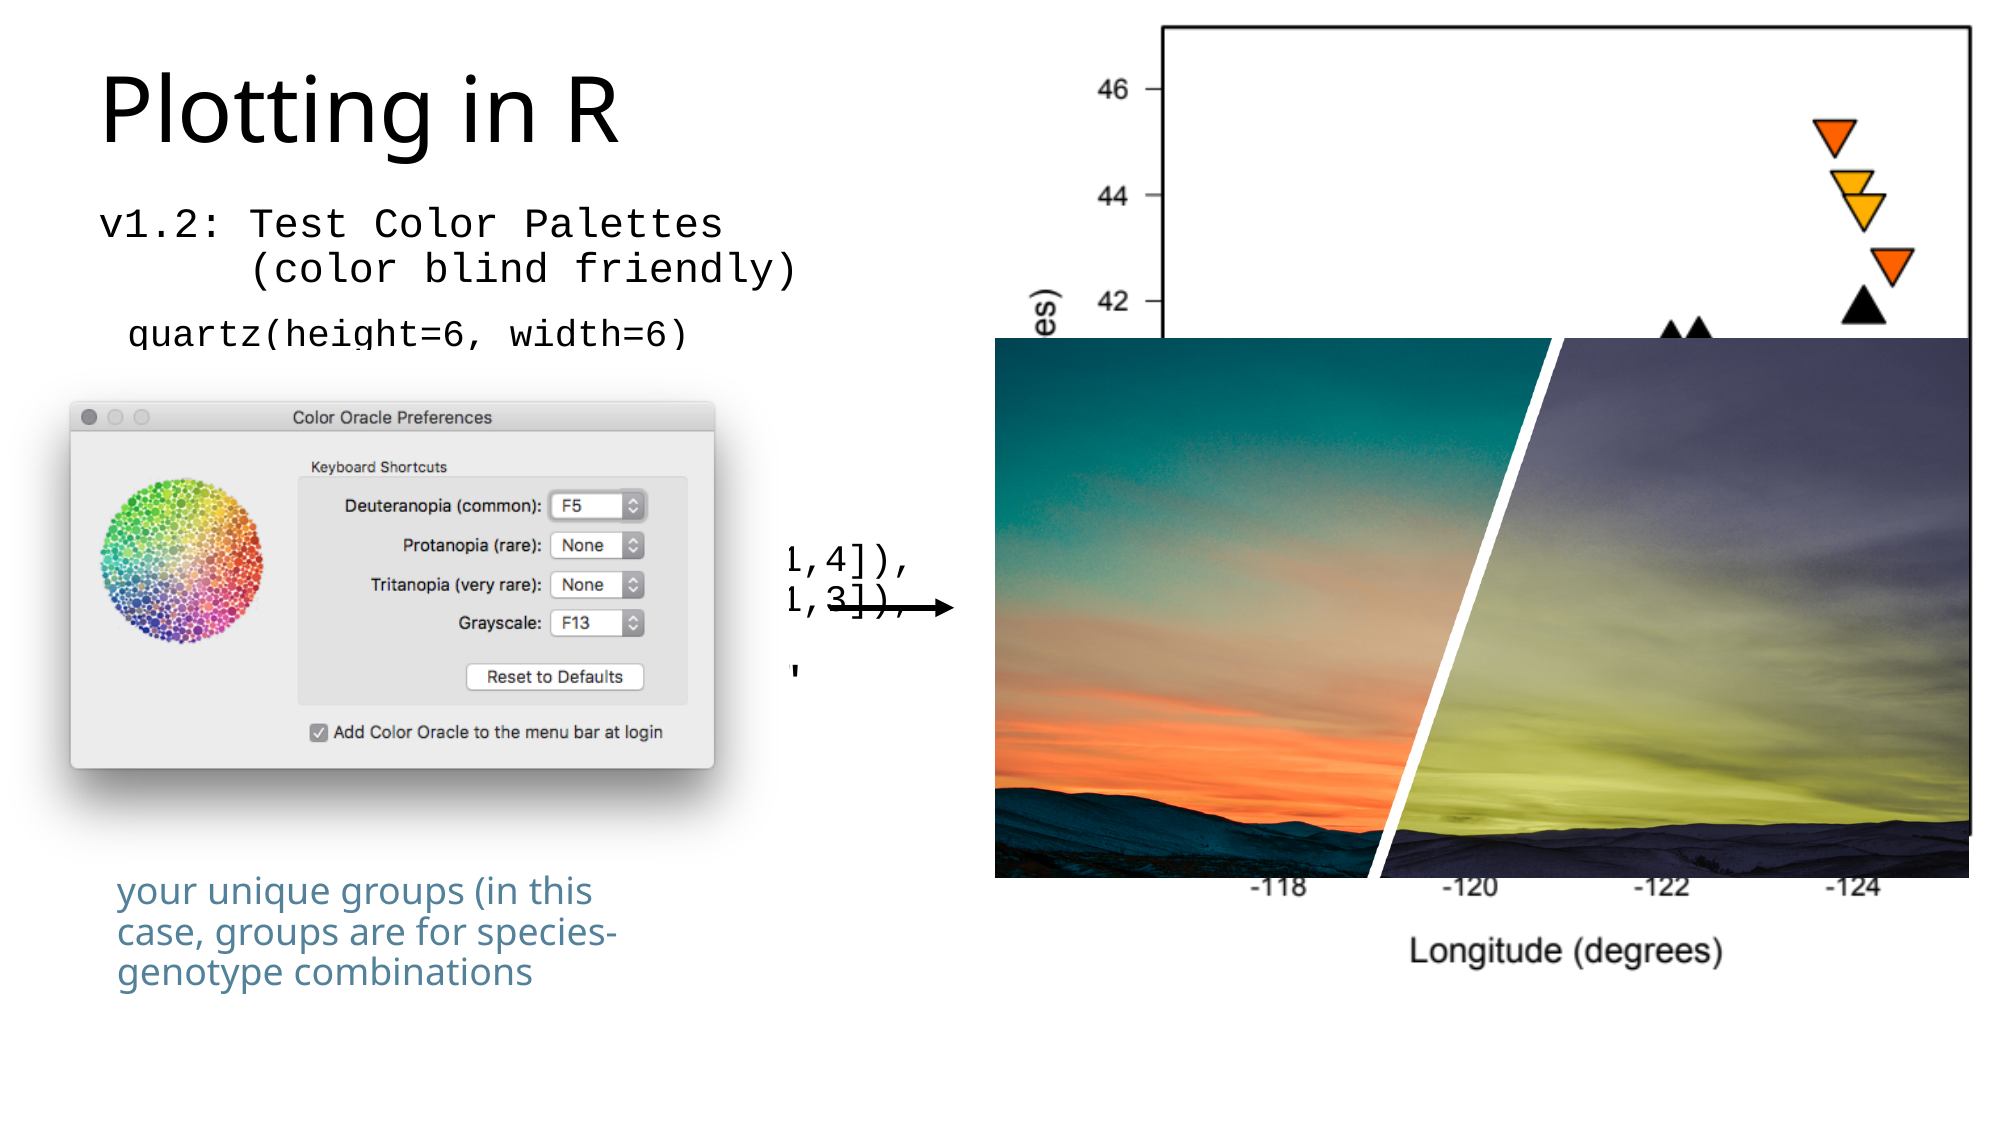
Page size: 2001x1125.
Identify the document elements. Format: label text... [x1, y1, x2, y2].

picture [995, 0, 2000, 1000]
text_box v1.2: Test Color Palettes (color blind friendly) [83, 194, 883, 338]
text_box Make a line as above for each of your unique groups (in this case, groups are for species-genotype combinations [101, 878, 702, 1022]
title Plotting in R [83, 3, 995, 222]
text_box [0, 338, 1969, 878]
